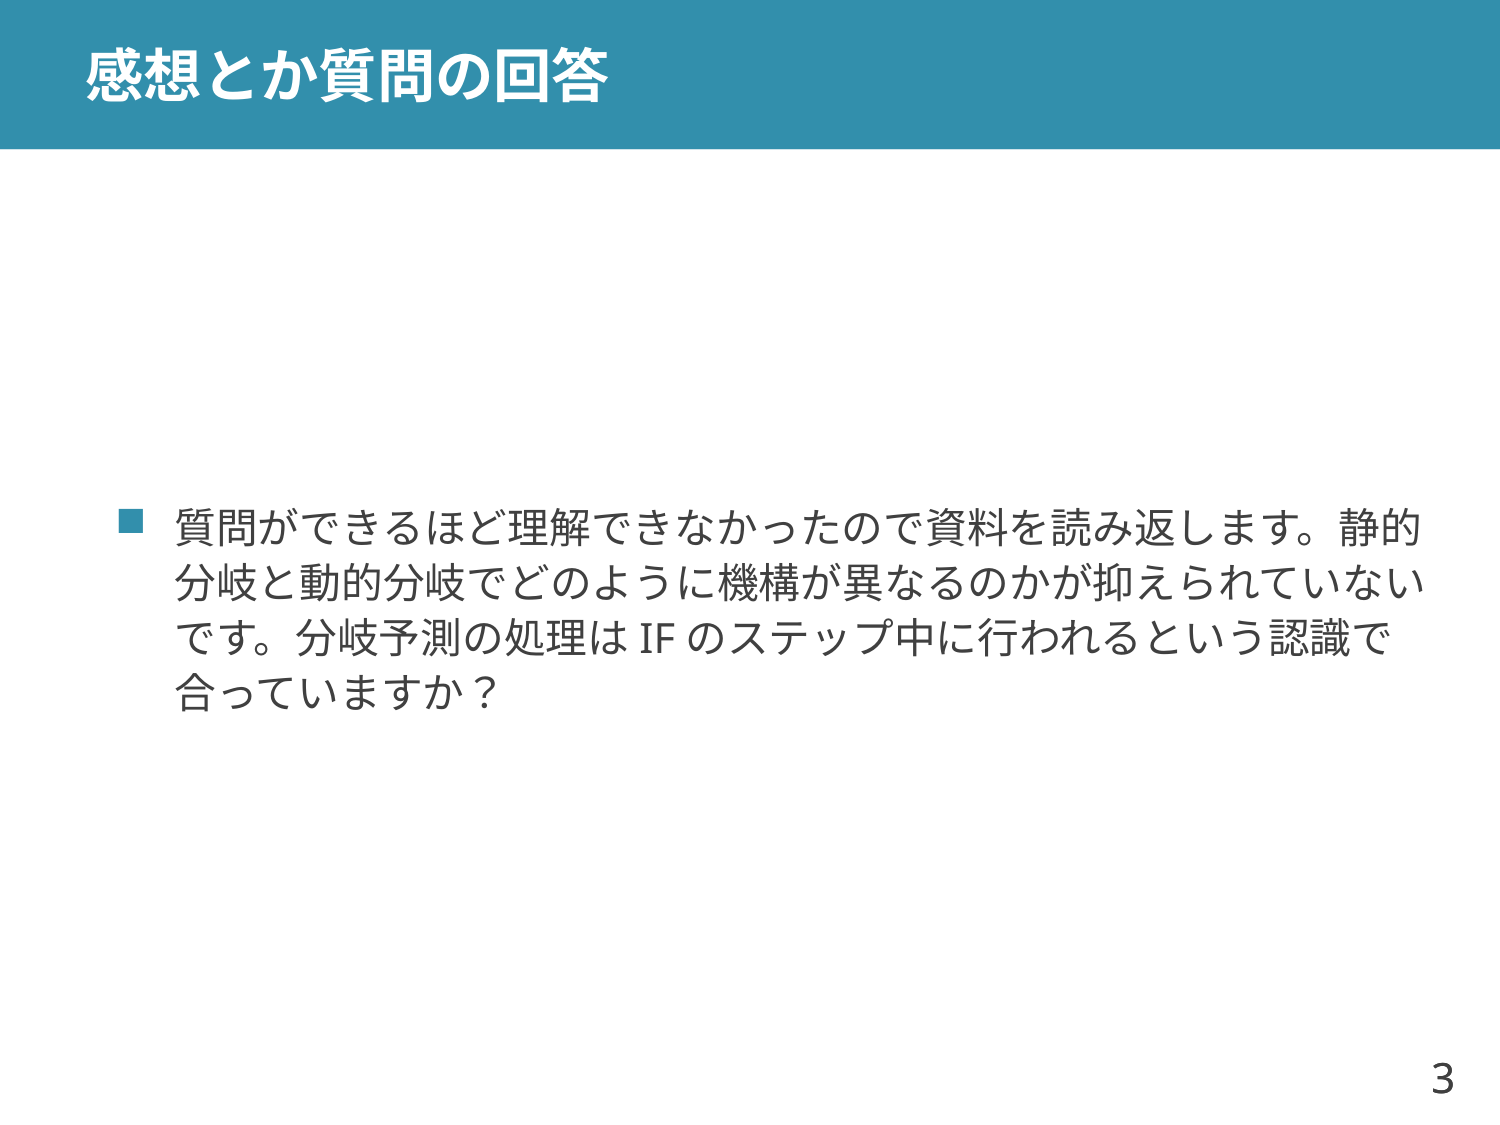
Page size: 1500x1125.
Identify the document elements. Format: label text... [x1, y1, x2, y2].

list 質問ができるほど理解できなかったので資料を読み返します。静的分岐と動的分岐でどのように機構が異なるのかが抑えられていないです。分岐予測の処理はIFのステップ中に行われるという認識で合っていますか？ [100, 178, 1459, 1036]
title 感想とか質問の回答 [70, 0, 1500, 150]
